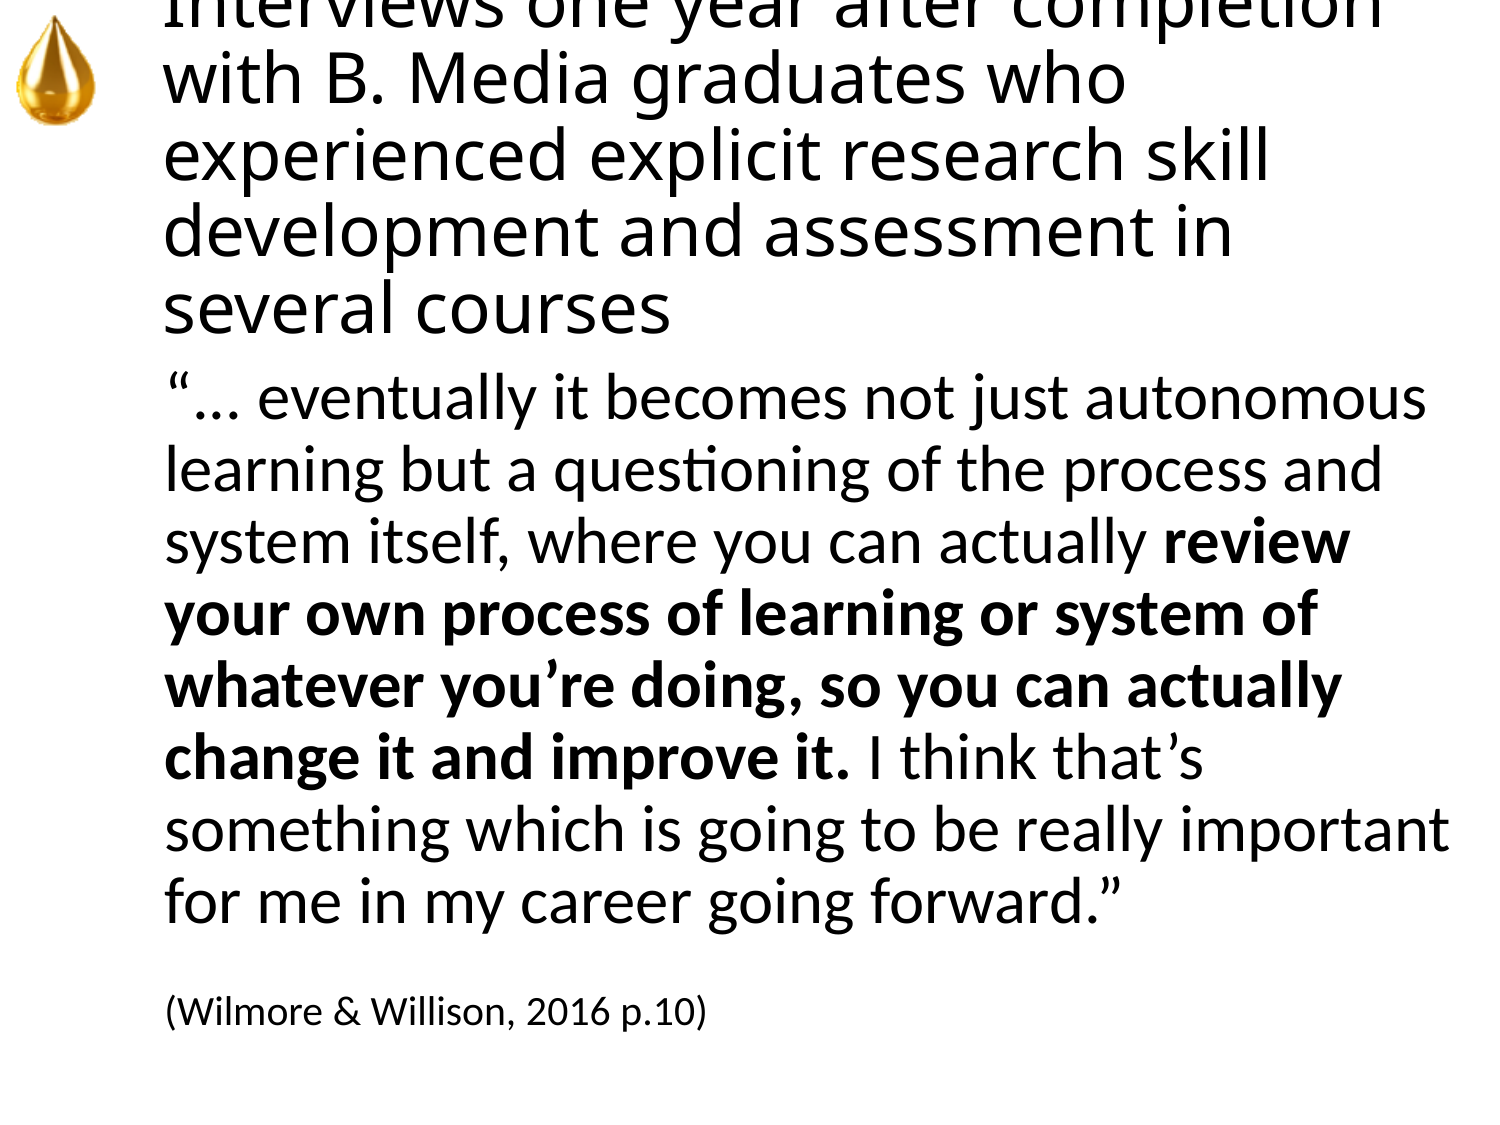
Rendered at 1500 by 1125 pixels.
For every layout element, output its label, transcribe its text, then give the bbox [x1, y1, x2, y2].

picture [12, 14, 99, 129]
title Interviews one year after completion with B. Media graduates who experienced explicit research skill development and assessment in several courses [147, 104, 1500, 211]
list “... eventually it becomes not just autonomous learning but a questioning of the process and system itself, where you can actually review your own process of learning or system of whatever you’re doing, so you can actually change it and improve it. I think that’s something which is going to be really important for me in my career going forward.” (Wilmore & Willison, 2016 p.10) [149, 354, 1500, 1069]
